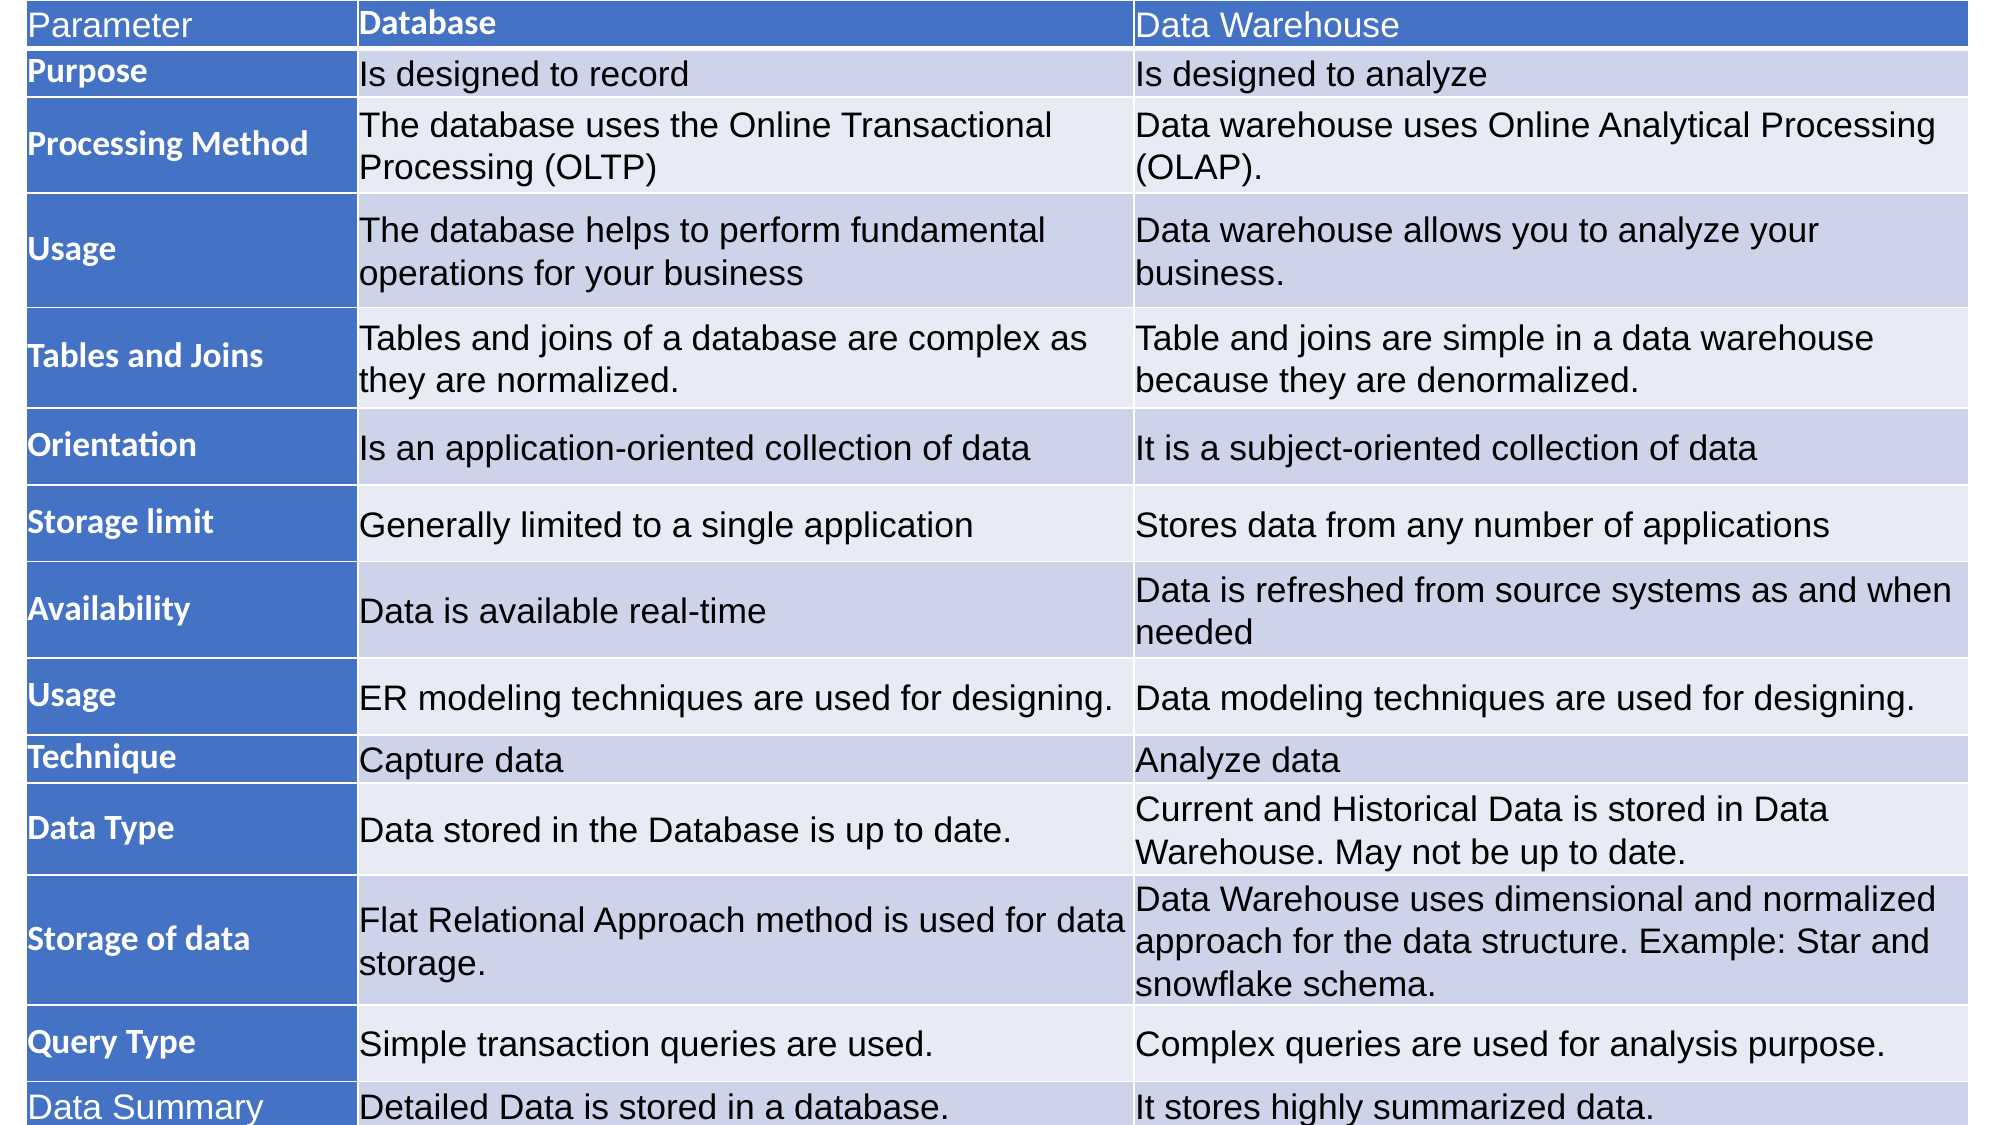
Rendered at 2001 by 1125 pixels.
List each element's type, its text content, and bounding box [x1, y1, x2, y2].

table_cell Data is available real-time [359, 562, 1133, 657]
table_cell Query Type [27, 1006, 357, 1081]
table_cell Detailed Data is stored in a database. [359, 1082, 1133, 1125]
table_cell The database helps to perform fundamental operations for your business [359, 194, 1133, 307]
table_cell Stores data from any number of applications [1135, 486, 1968, 561]
table_cell Generally limited to a single application [359, 486, 1133, 561]
table_cell Data stored in the Database is up to date. [359, 784, 1133, 874]
table_cell ER modeling techniques are used for designing. [359, 659, 1133, 734]
table_cell Purpose [27, 51, 357, 96]
table_header Parameter [27, 1, 357, 46]
table_cell Usage [27, 659, 357, 734]
table_cell Storage limit [27, 486, 357, 561]
table_cell Data modeling techniques are used for designing. [1135, 659, 1968, 734]
table_cell Tables and joins of a database are complex as they are normalized. [359, 308, 1133, 407]
table_cell Data Summary [27, 1082, 357, 1125]
table_cell Data warehouse allows you to analyze your business. [1135, 194, 1968, 307]
table_cell Usage [27, 194, 357, 307]
table_cell Flat Relational Approach method is used for data storage. [359, 876, 1133, 1004]
table_cell Is designed to record [359, 51, 1133, 96]
table_header Data Warehouse [1135, 1, 1968, 46]
table_cell Technique [27, 736, 357, 782]
table_cell Availability [27, 562, 357, 657]
table_cell Table and joins are simple in a data warehouse because they are denormalized. [1135, 308, 1968, 407]
table_cell Analyze data [1135, 736, 1968, 782]
table_cell The database uses the Online Transactional Processing (OLTP) [359, 98, 1133, 192]
table_cell Data Type [27, 784, 357, 874]
table_cell Complex queries are used for analysis purpose. [1135, 1006, 1968, 1081]
table_cell Capture data [359, 736, 1133, 782]
table_cell It is a subject-oriented collection of data [1135, 409, 1968, 484]
table_cell Orientation [27, 409, 357, 484]
table_cell Data Warehouse uses dimensional and normalized approach for the data structure. Example: Star and snowflake schema. [1135, 876, 1968, 1004]
table_cell Current and Historical Data is stored in Data Warehouse. May not be up to date. [1135, 784, 1968, 874]
table_cell Data is refreshed from source systems as and when needed [1135, 562, 1968, 657]
table_cell Simple transaction queries are used. [359, 1006, 1133, 1081]
table_cell Processing Method [27, 98, 357, 192]
table_cell Data warehouse uses Online Analytical Processing (OLAP). [1135, 98, 1968, 192]
table_cell Storage of data [27, 876, 357, 1004]
table_cell Tables and Joins [27, 308, 357, 407]
table_cell Is designed to analyze [1135, 51, 1968, 96]
table_cell It stores highly summarized data. [1135, 1082, 1968, 1125]
table_header Database [359, 1, 1133, 46]
table_cell Is an application-oriented collection of data [359, 409, 1133, 484]
